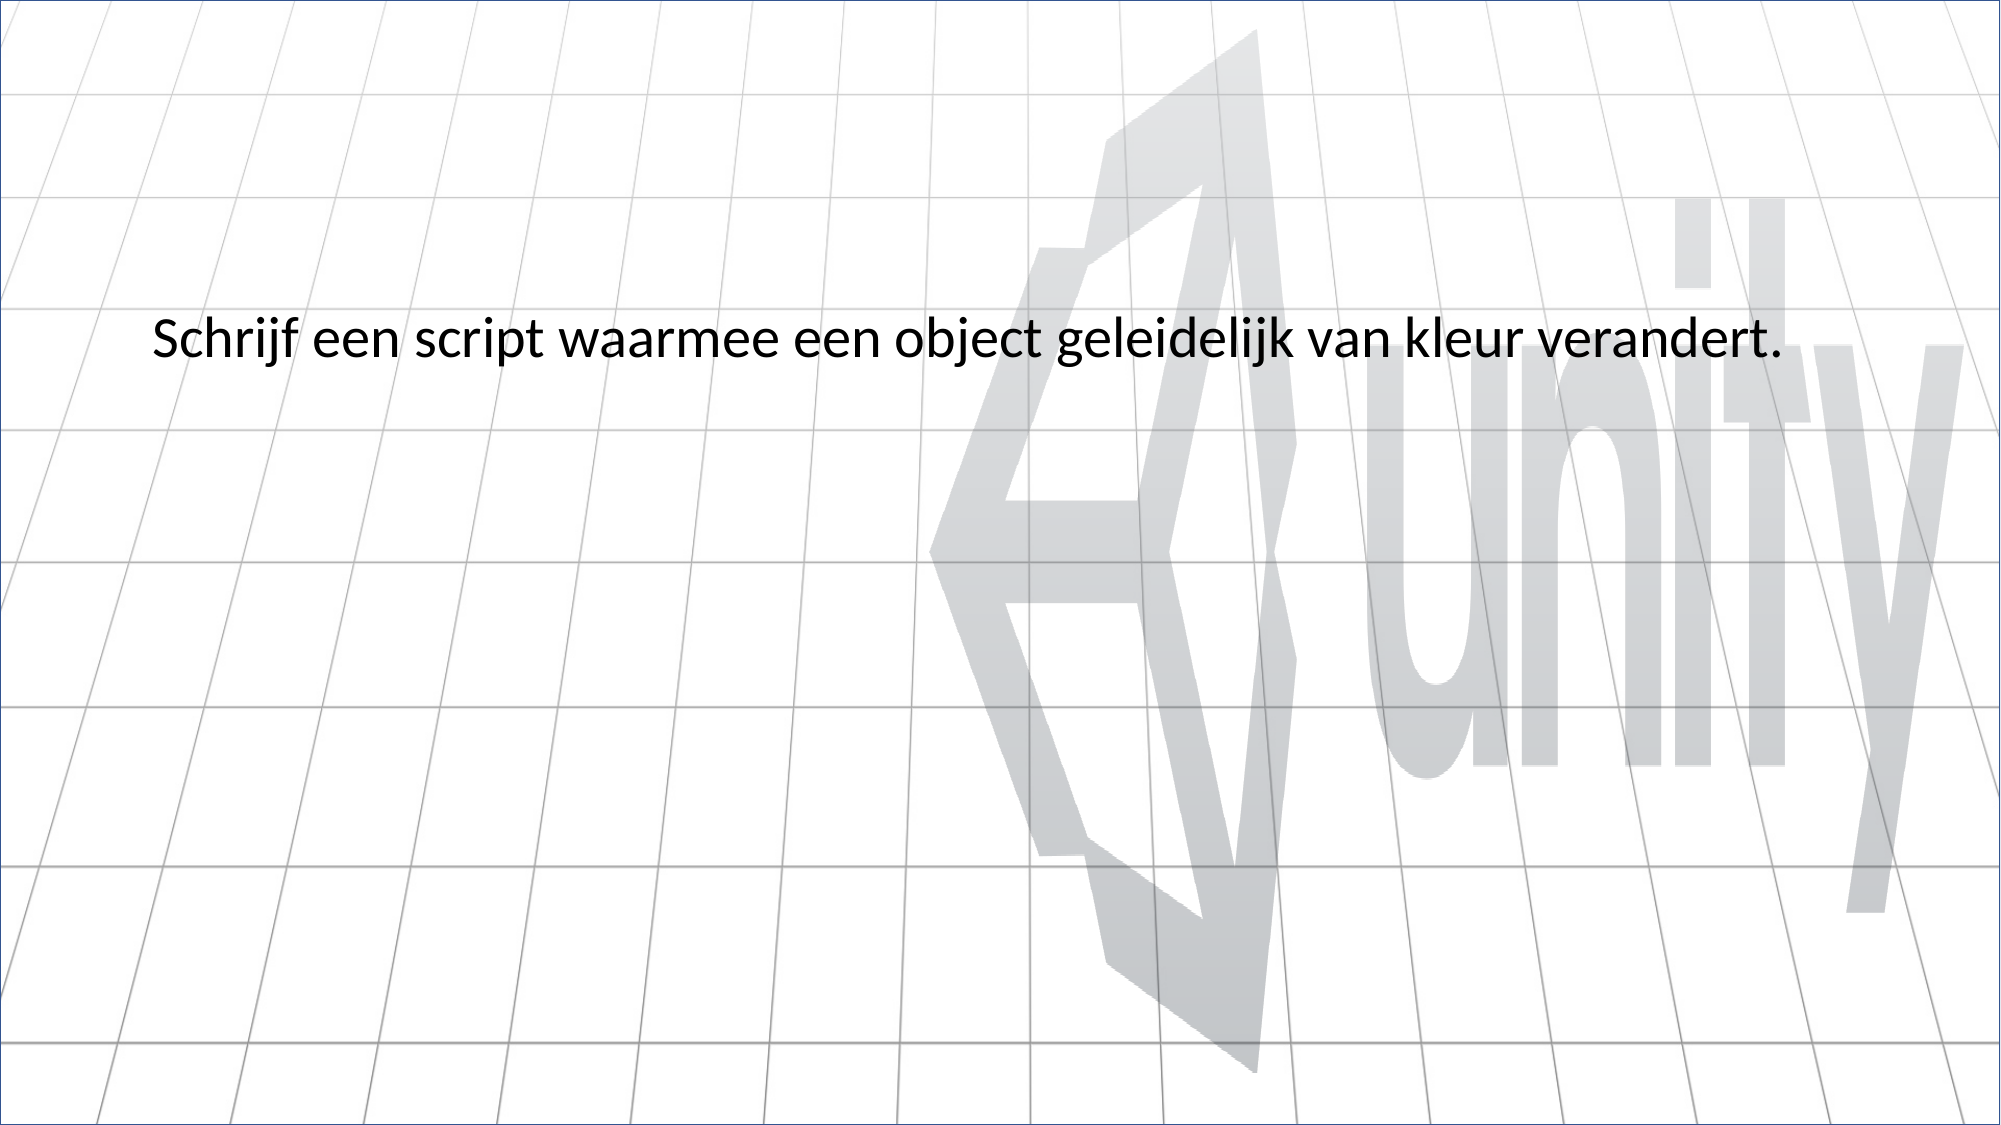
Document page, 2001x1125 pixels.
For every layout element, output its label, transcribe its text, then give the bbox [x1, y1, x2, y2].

list Schrijf een script waarmee een object geleidelijk van kleur verandert. [137, 299, 1863, 1014]
